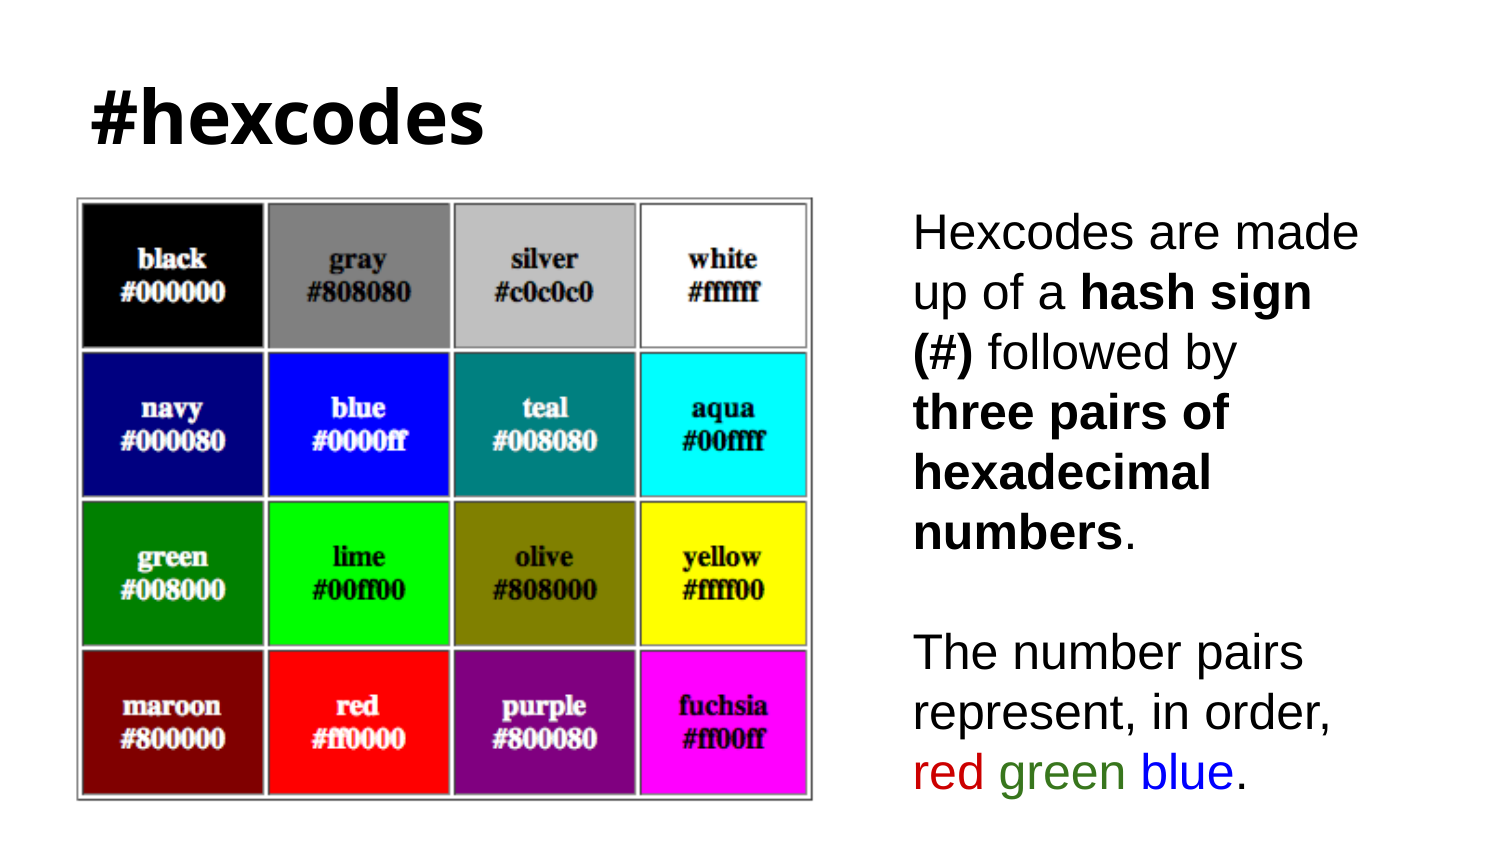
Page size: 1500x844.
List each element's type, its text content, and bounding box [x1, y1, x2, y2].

title #hexcodes [75, 33, 1425, 175]
picture [74, 196, 816, 804]
text_box Hexcodes are made up of a hash sign (#) followed by three pairs of hexadecimal numbers. The number pairs represent, in order, red green blue. [897, 184, 1388, 837]
